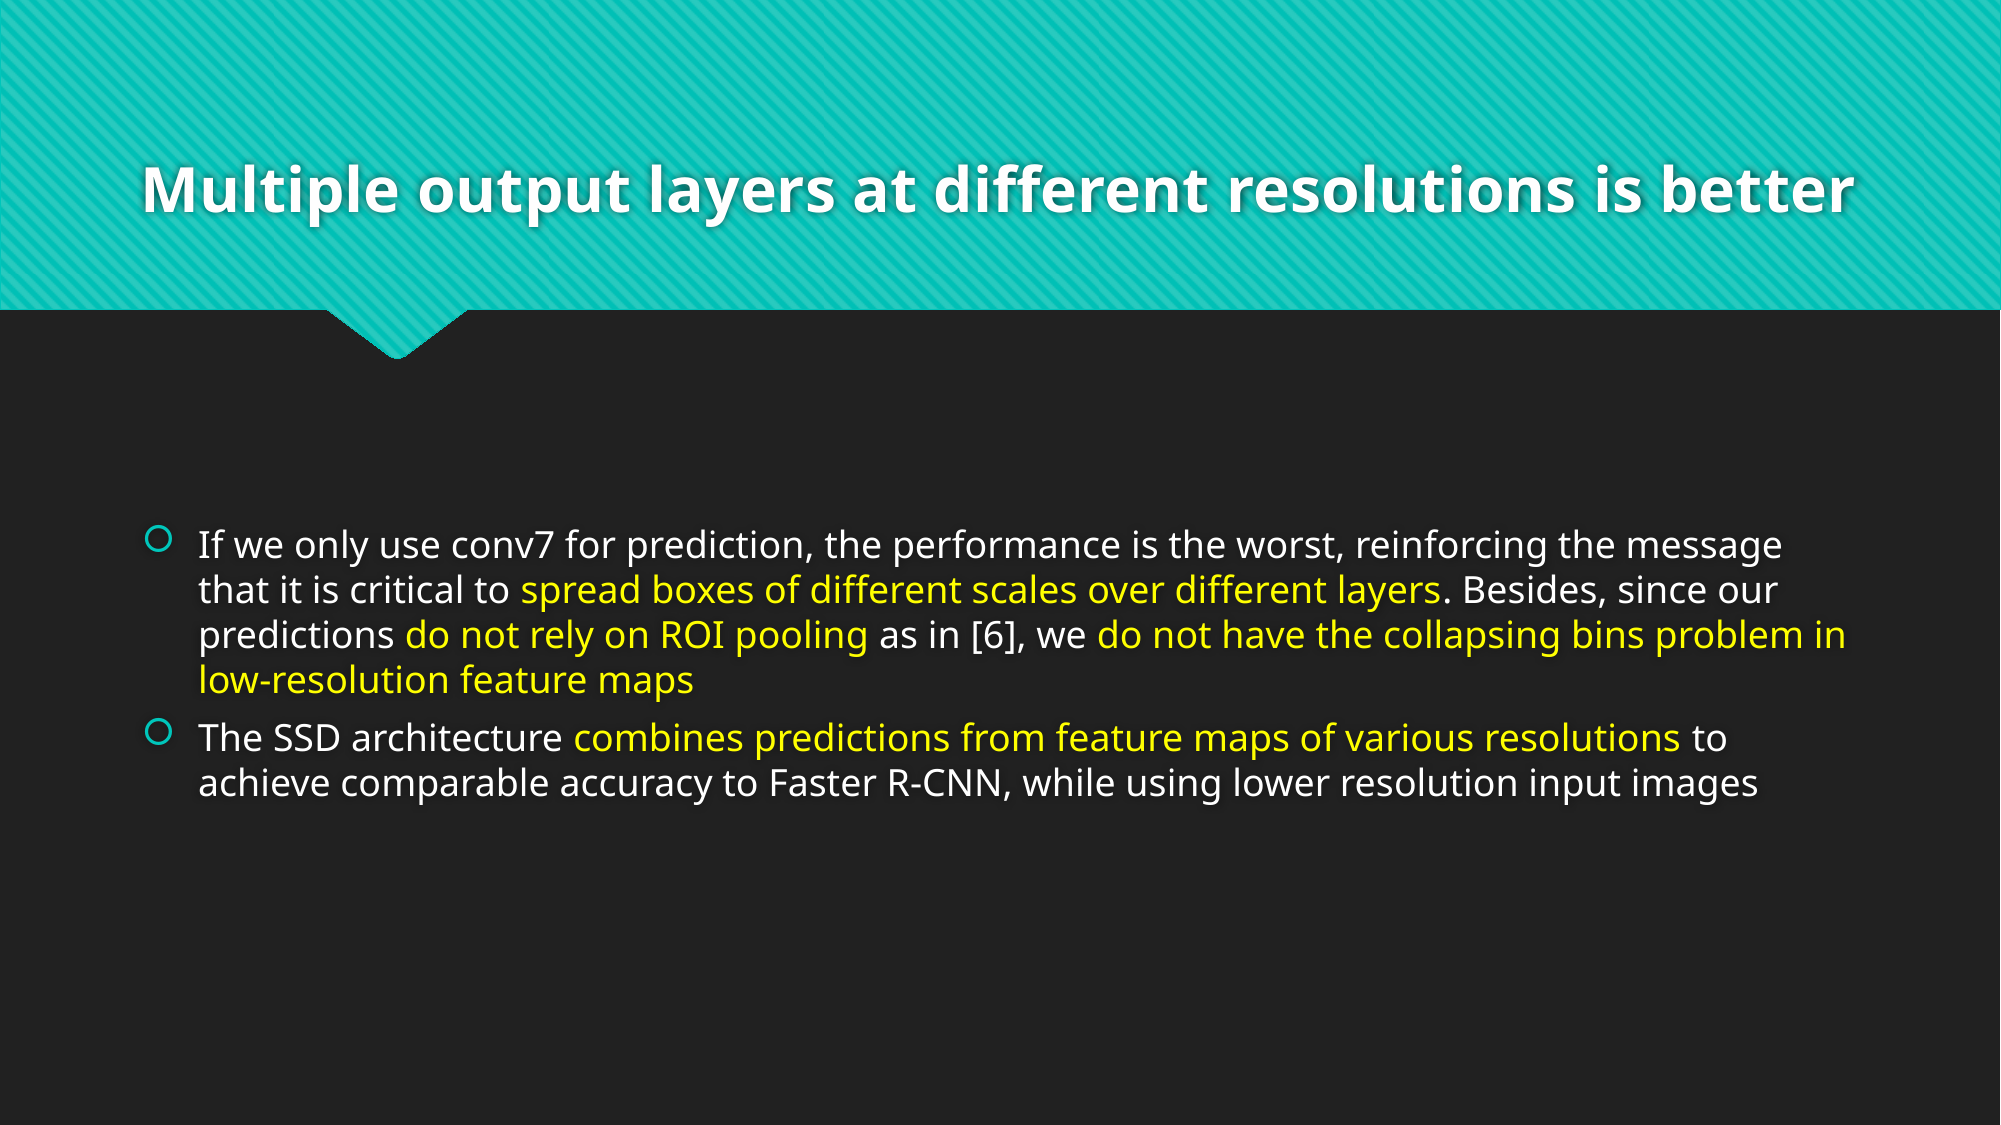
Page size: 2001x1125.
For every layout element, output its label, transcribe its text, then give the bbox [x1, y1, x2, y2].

title Multiple output layers at different resolutions is better [132, 72, 1868, 234]
list If we only use conv7 for prediction, the performance is the worst, reinforcing the message that it is critical to spread boxes of different scales over different layers. Besides, since our predictions do not rely on ROI pooling as in [6], we do not have the collapsing bins problem in low-resolution feature maps The SSD architecture combines predictions from feature maps of various resolutions to achieve comparable accuracy to Faster R-CNN, while using lower resolution input images [133, 364, 1867, 962]
picture [1, 0, 2000, 358]
